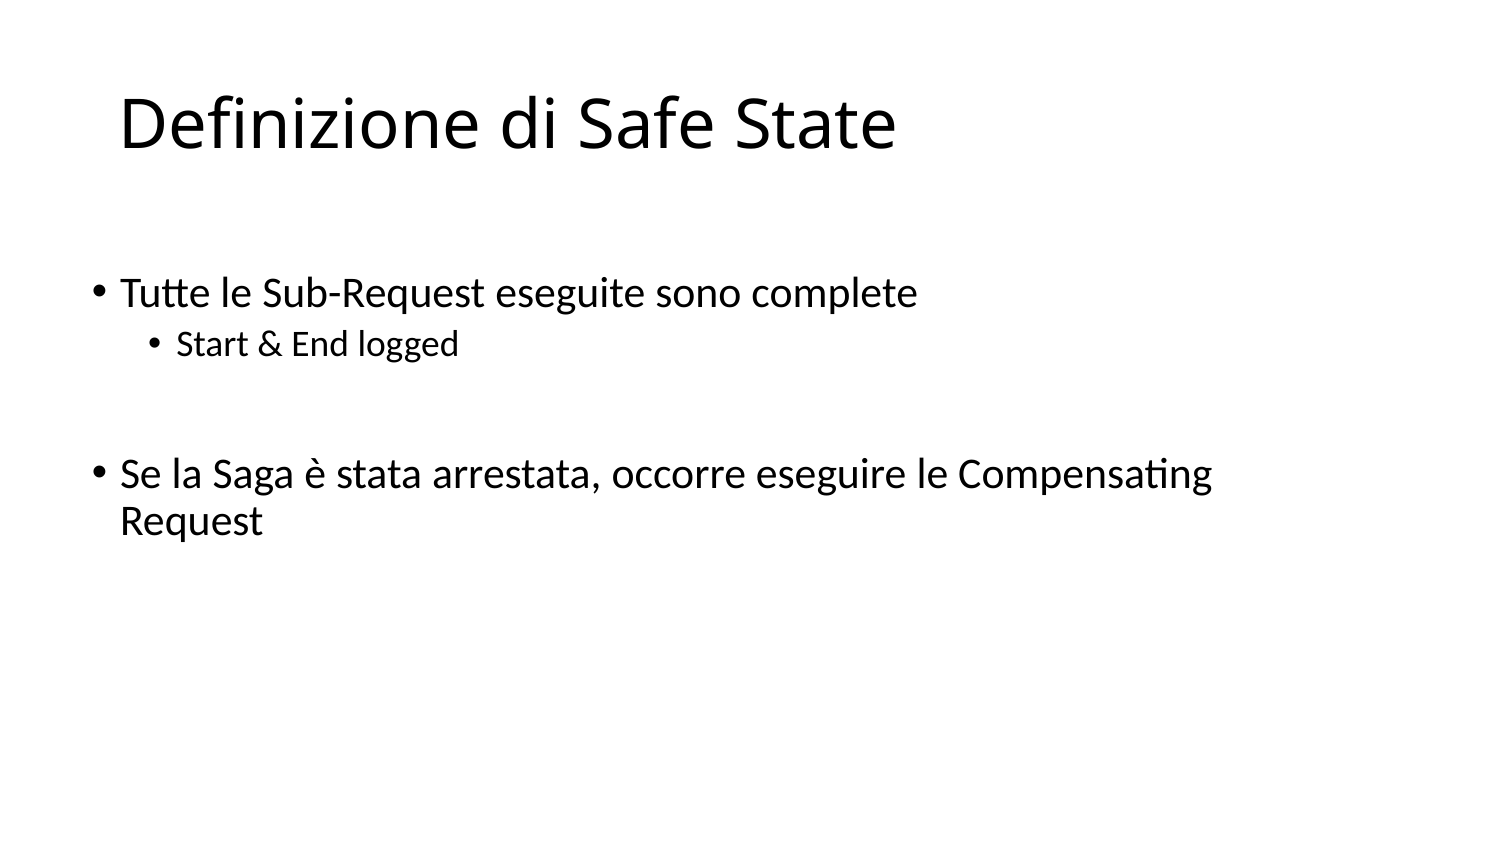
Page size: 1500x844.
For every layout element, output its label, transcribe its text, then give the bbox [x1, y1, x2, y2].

title Definizione di Safe State [103, 44, 1397, 208]
list Tutte le Sub-Request eseguite sono complete Start & End logged Se la Saga è stata arrestata, occorre eseguire le Compensating Request [76, 261, 1247, 801]
